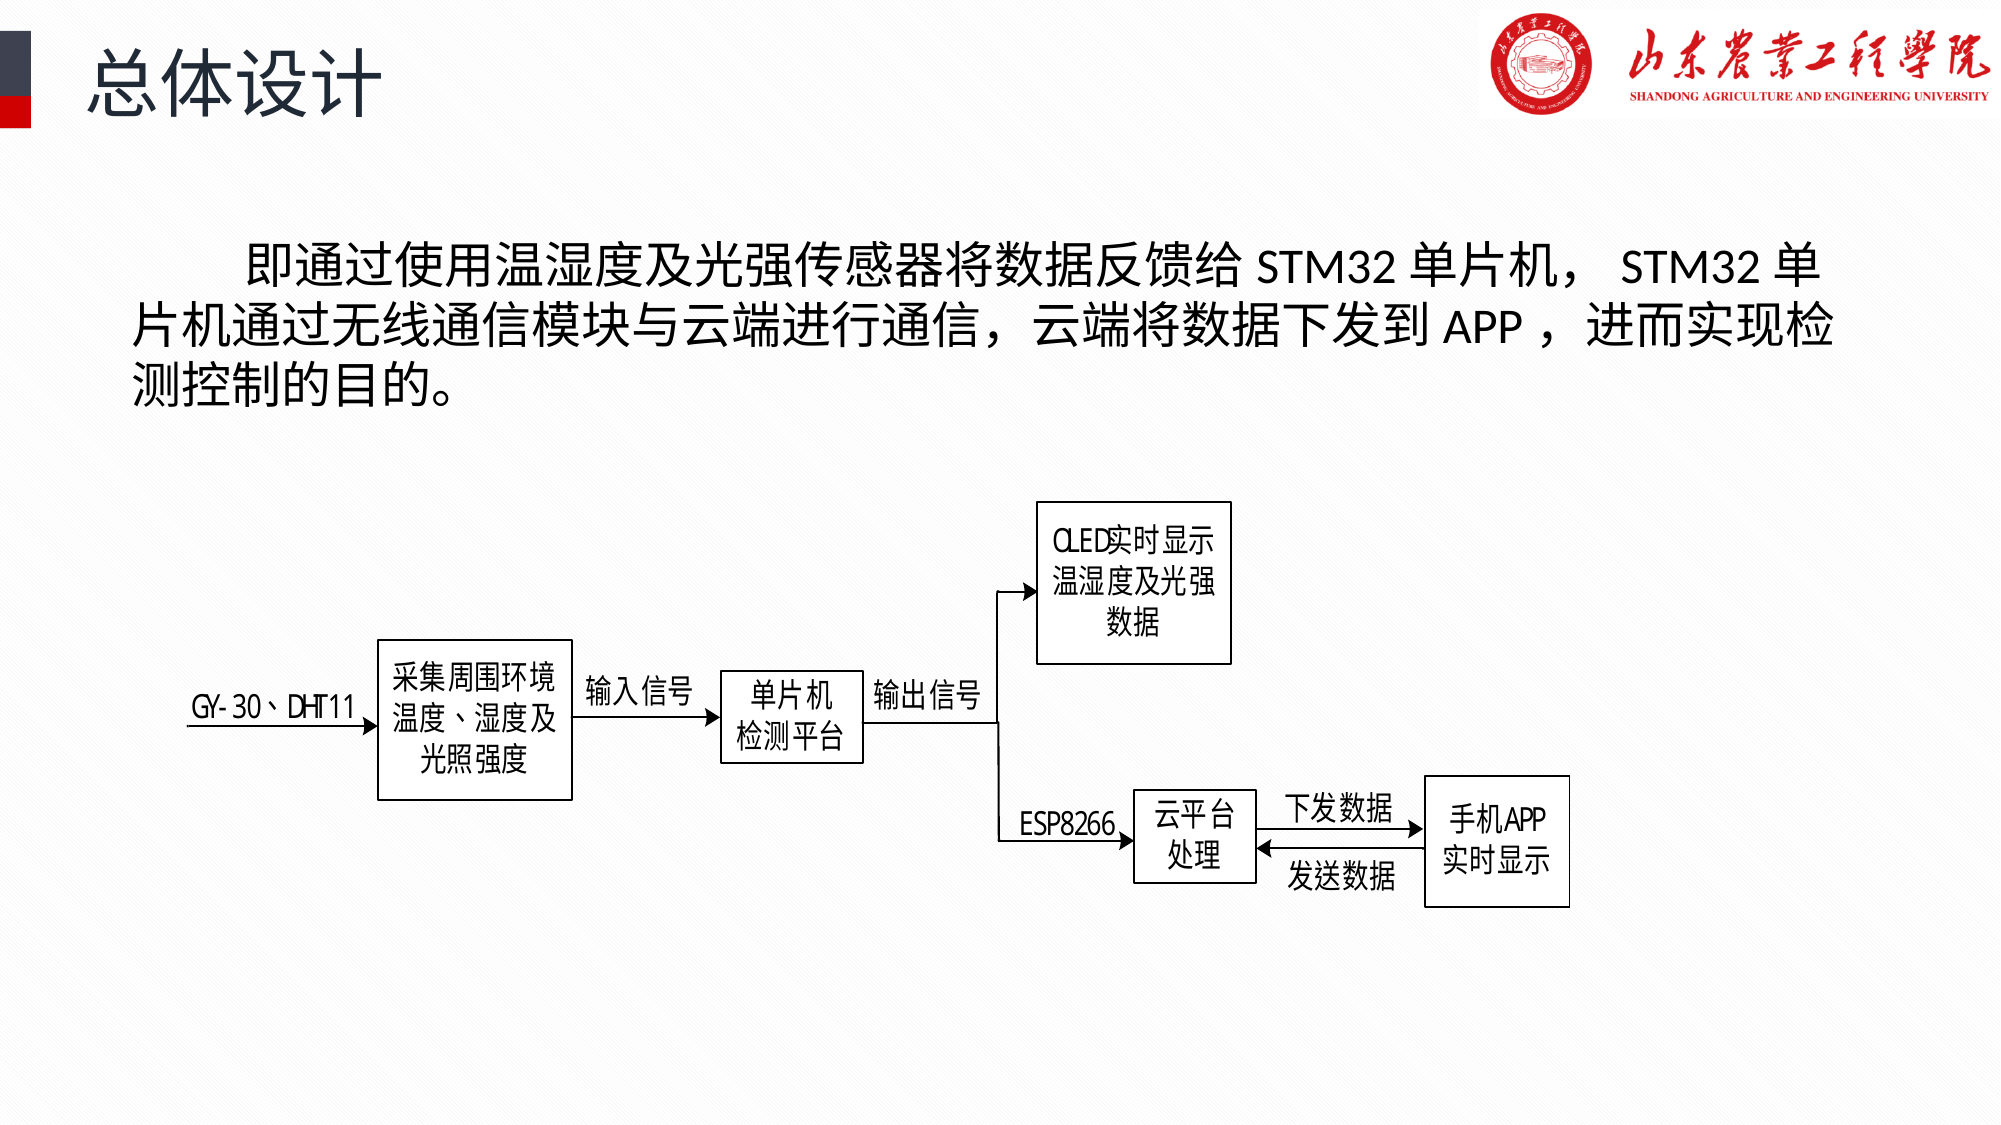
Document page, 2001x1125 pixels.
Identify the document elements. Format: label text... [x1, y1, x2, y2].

picture [1479, 9, 2000, 119]
text_box 总体设计 [69, 29, 400, 134]
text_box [0, 30, 31, 129]
text_box 即通过使用温湿度及光强传感器将数据反馈给STM32单片机，STM32单片机通过无线通信模块与云端进行通信，云端将数据下发到APP，进而实现检测控制的目的。 [116, 165, 1859, 421]
picture [174, 496, 1570, 910]
